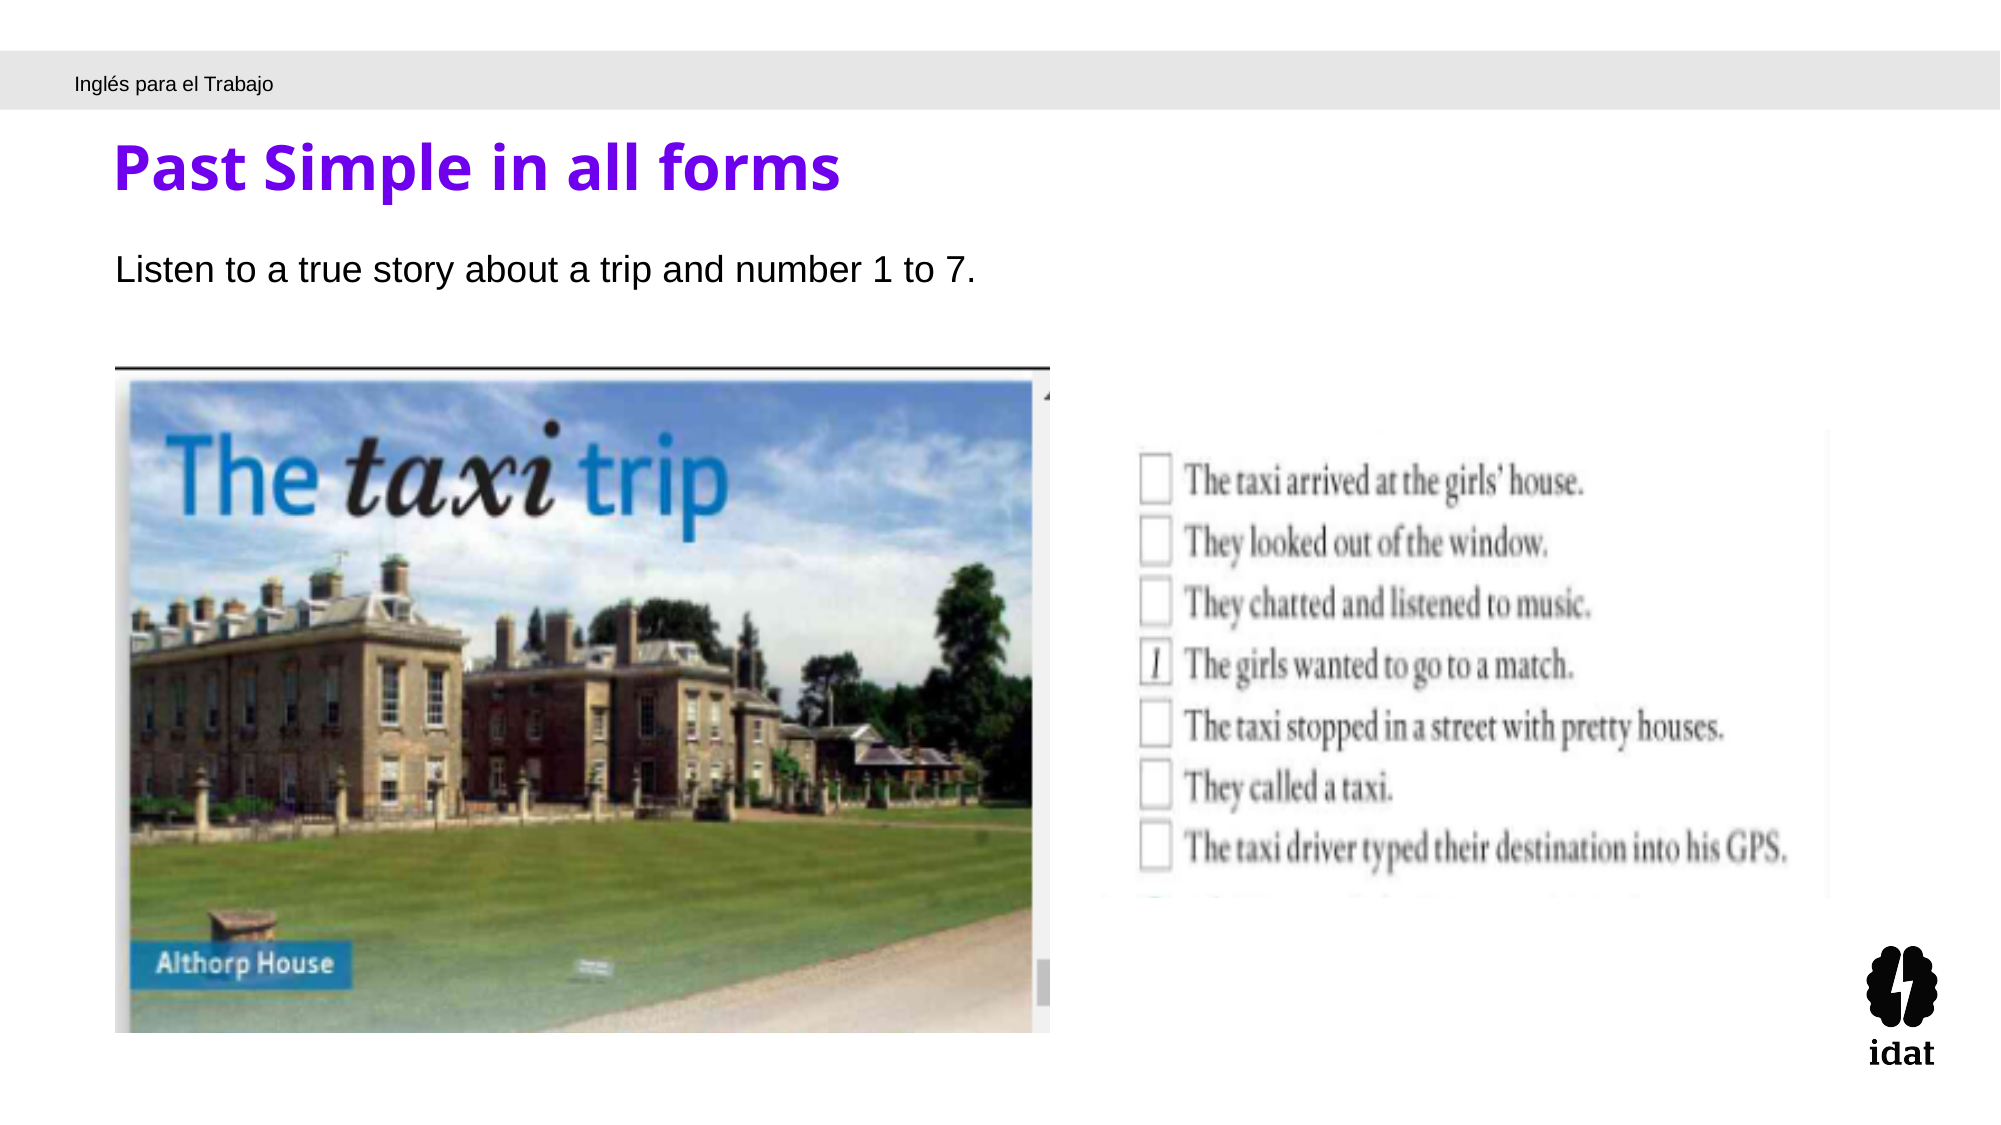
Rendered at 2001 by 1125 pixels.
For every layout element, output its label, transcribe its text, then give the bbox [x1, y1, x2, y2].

text_box Listen to a true story about a trip and number 1 to 7. [115, 216, 1699, 380]
picture [1866, 946, 1938, 1065]
list Past Simple in all forms [96, 138, 1357, 217]
list Inglés para el Trabajo [74, 58, 690, 106]
picture [115, 346, 1830, 1033]
